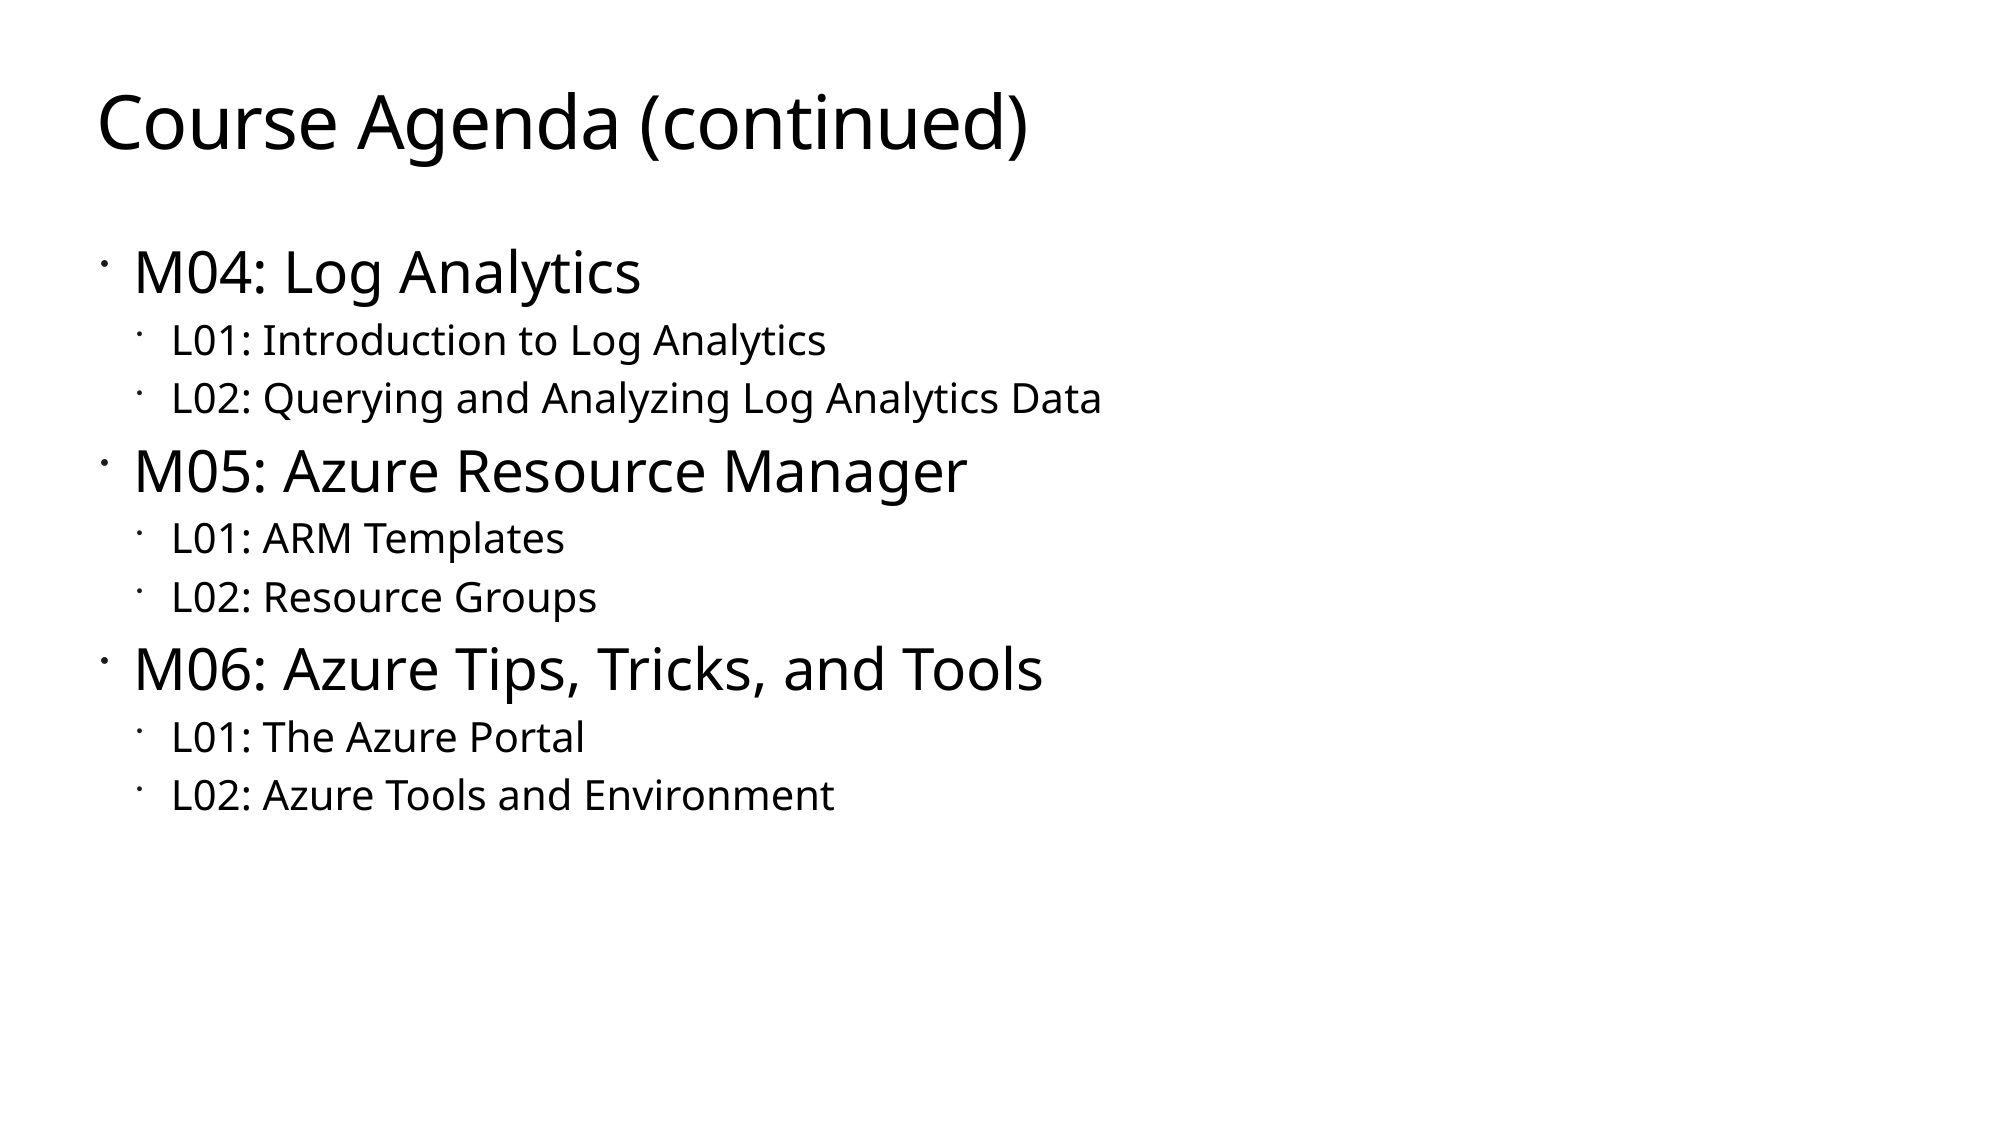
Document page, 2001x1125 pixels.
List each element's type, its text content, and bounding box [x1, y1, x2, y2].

title Course Agenda (continued) [96, 75, 1904, 166]
list M04: Log Analytics L01: Introduction to Log Analytics L02: Querying and Analyzing Log Analytics Data M05: Azure Resource Manager L01: ARM Templates L02: Resource Groups M06: Azure Tips, Tricks, and Tools L01: The Azure Portal L02: Azure Tools and Environment [95, 235, 1904, 615]
